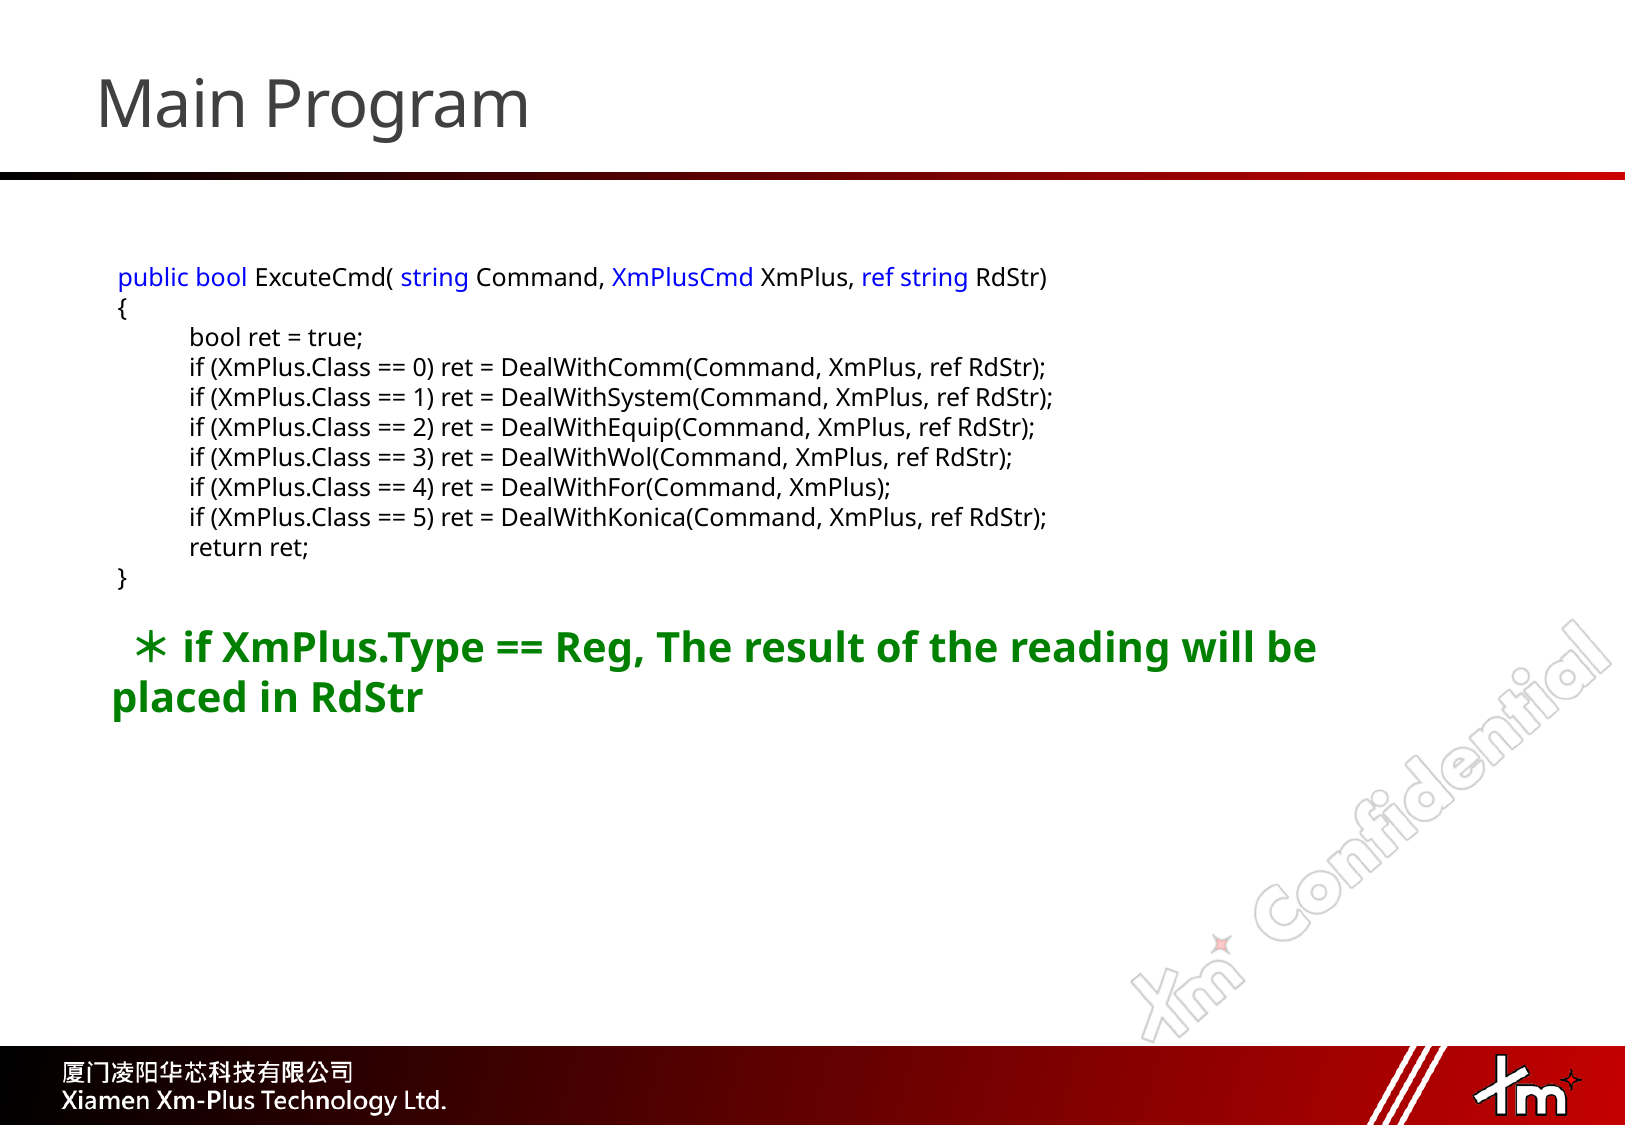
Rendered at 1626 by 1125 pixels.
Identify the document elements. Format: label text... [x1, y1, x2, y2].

picture [0, 608, 1625, 1125]
text_box public bool ExcuteCmd( string Command, XmPlusCmd XmPlus, ref string RdStr) { bool ret = true; if (XmPlus.Class == 0) ret = DealWithComm(Command, XmPlus, ref RdStr); if (XmPlus.Class == 1) ret = DealWithSystem(Command, XmPlus, ref RdStr); if (XmPlus.Class == 2) ret = DealWithEquip(Command, XmPlus, ref RdStr); if (XmPlus.Class == 3) ret = DealWithWol(Command, XmPlus, ref RdStr); if (XmPlus.Class == 4) ret = DealWithFor(Command, XmPlus); if (XmPlus.Class == 5) ret = DealWithKonica(Command, XmPlus, ref RdStr); return ret; } ＊if XmPlus.Type == Reg, The result of the reading will be placed in RdStr [96, 254, 1454, 729]
picture [0, 172, 1625, 180]
title Main Program [80, 41, 1404, 173]
